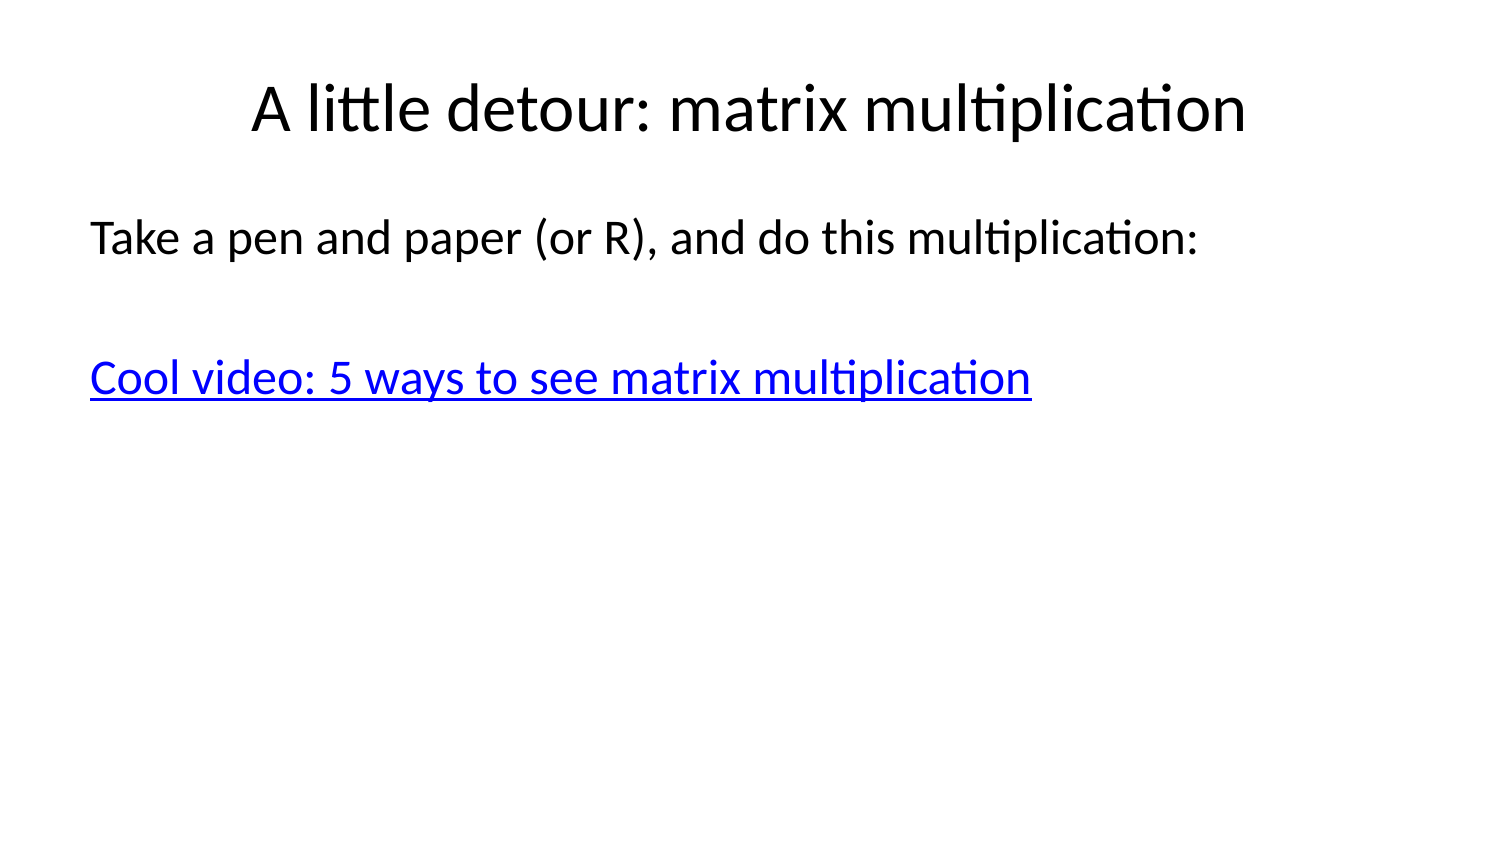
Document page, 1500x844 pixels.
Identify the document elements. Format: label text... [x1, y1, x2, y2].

title A little detour: matrix multiplication [75, 33, 1425, 175]
